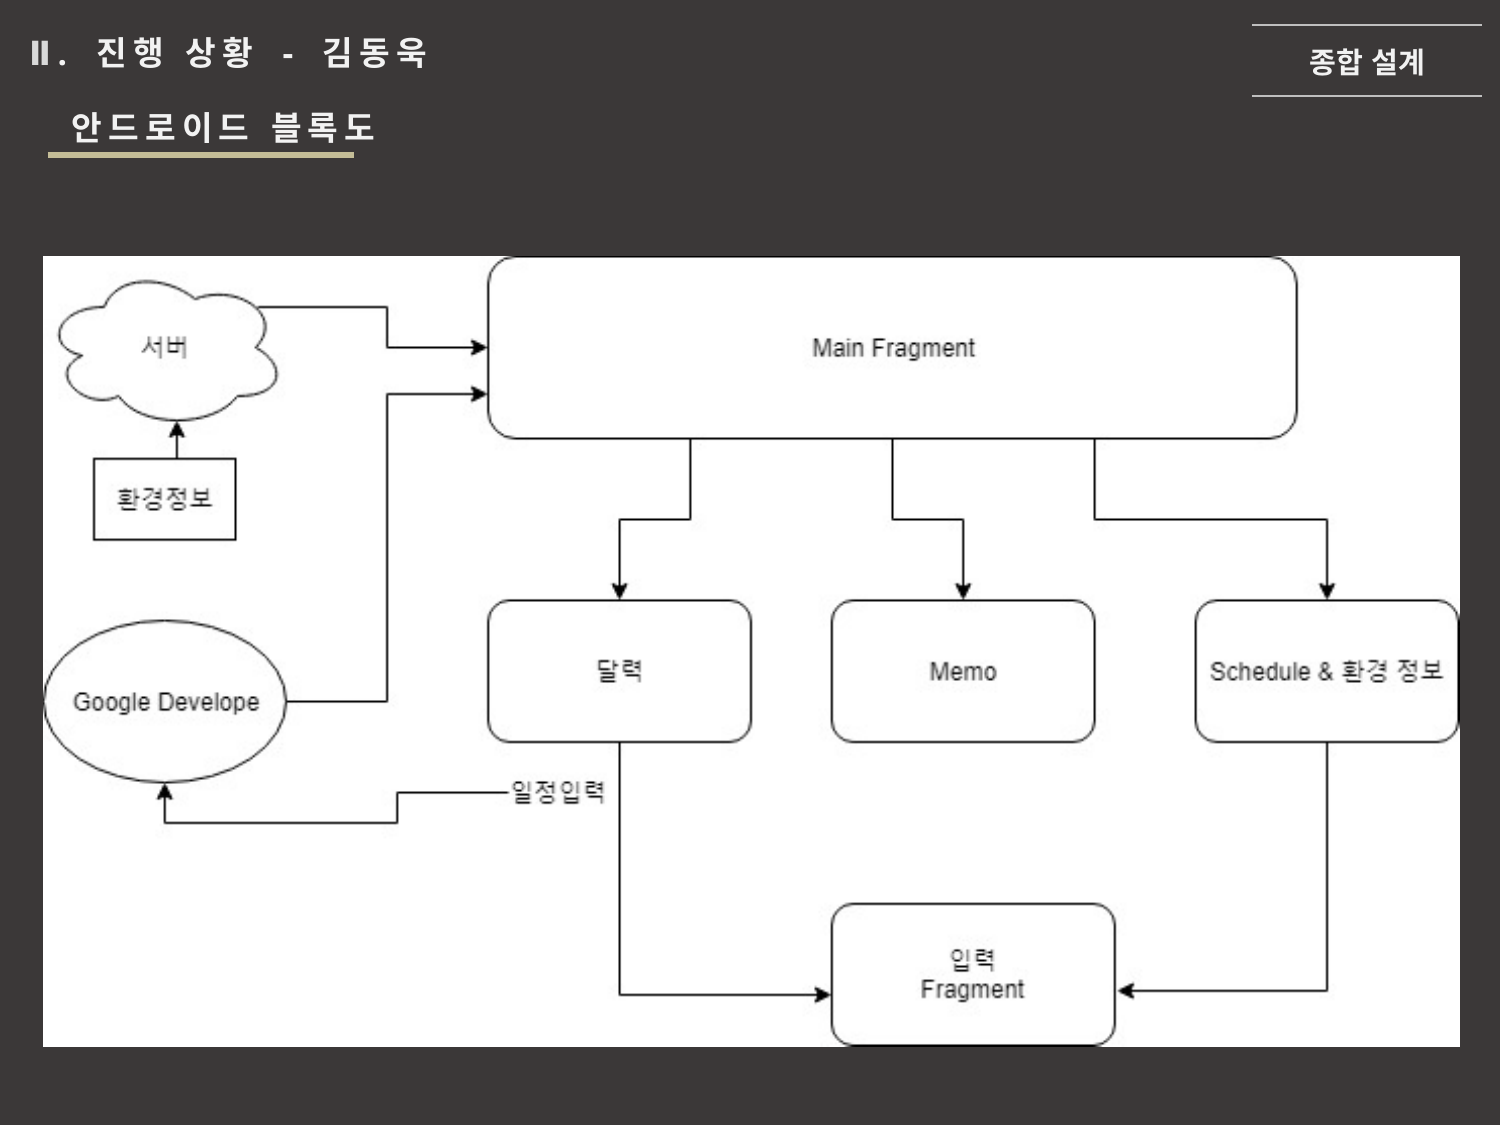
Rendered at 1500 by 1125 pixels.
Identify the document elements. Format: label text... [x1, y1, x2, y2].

text_box Ⅱ. 진행 상황 - 김동욱 [14, 25, 603, 80]
text_box 안드로이드 블록도 [35, 99, 391, 155]
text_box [1251, 0, 1483, 97]
picture [43, 256, 1460, 1047]
